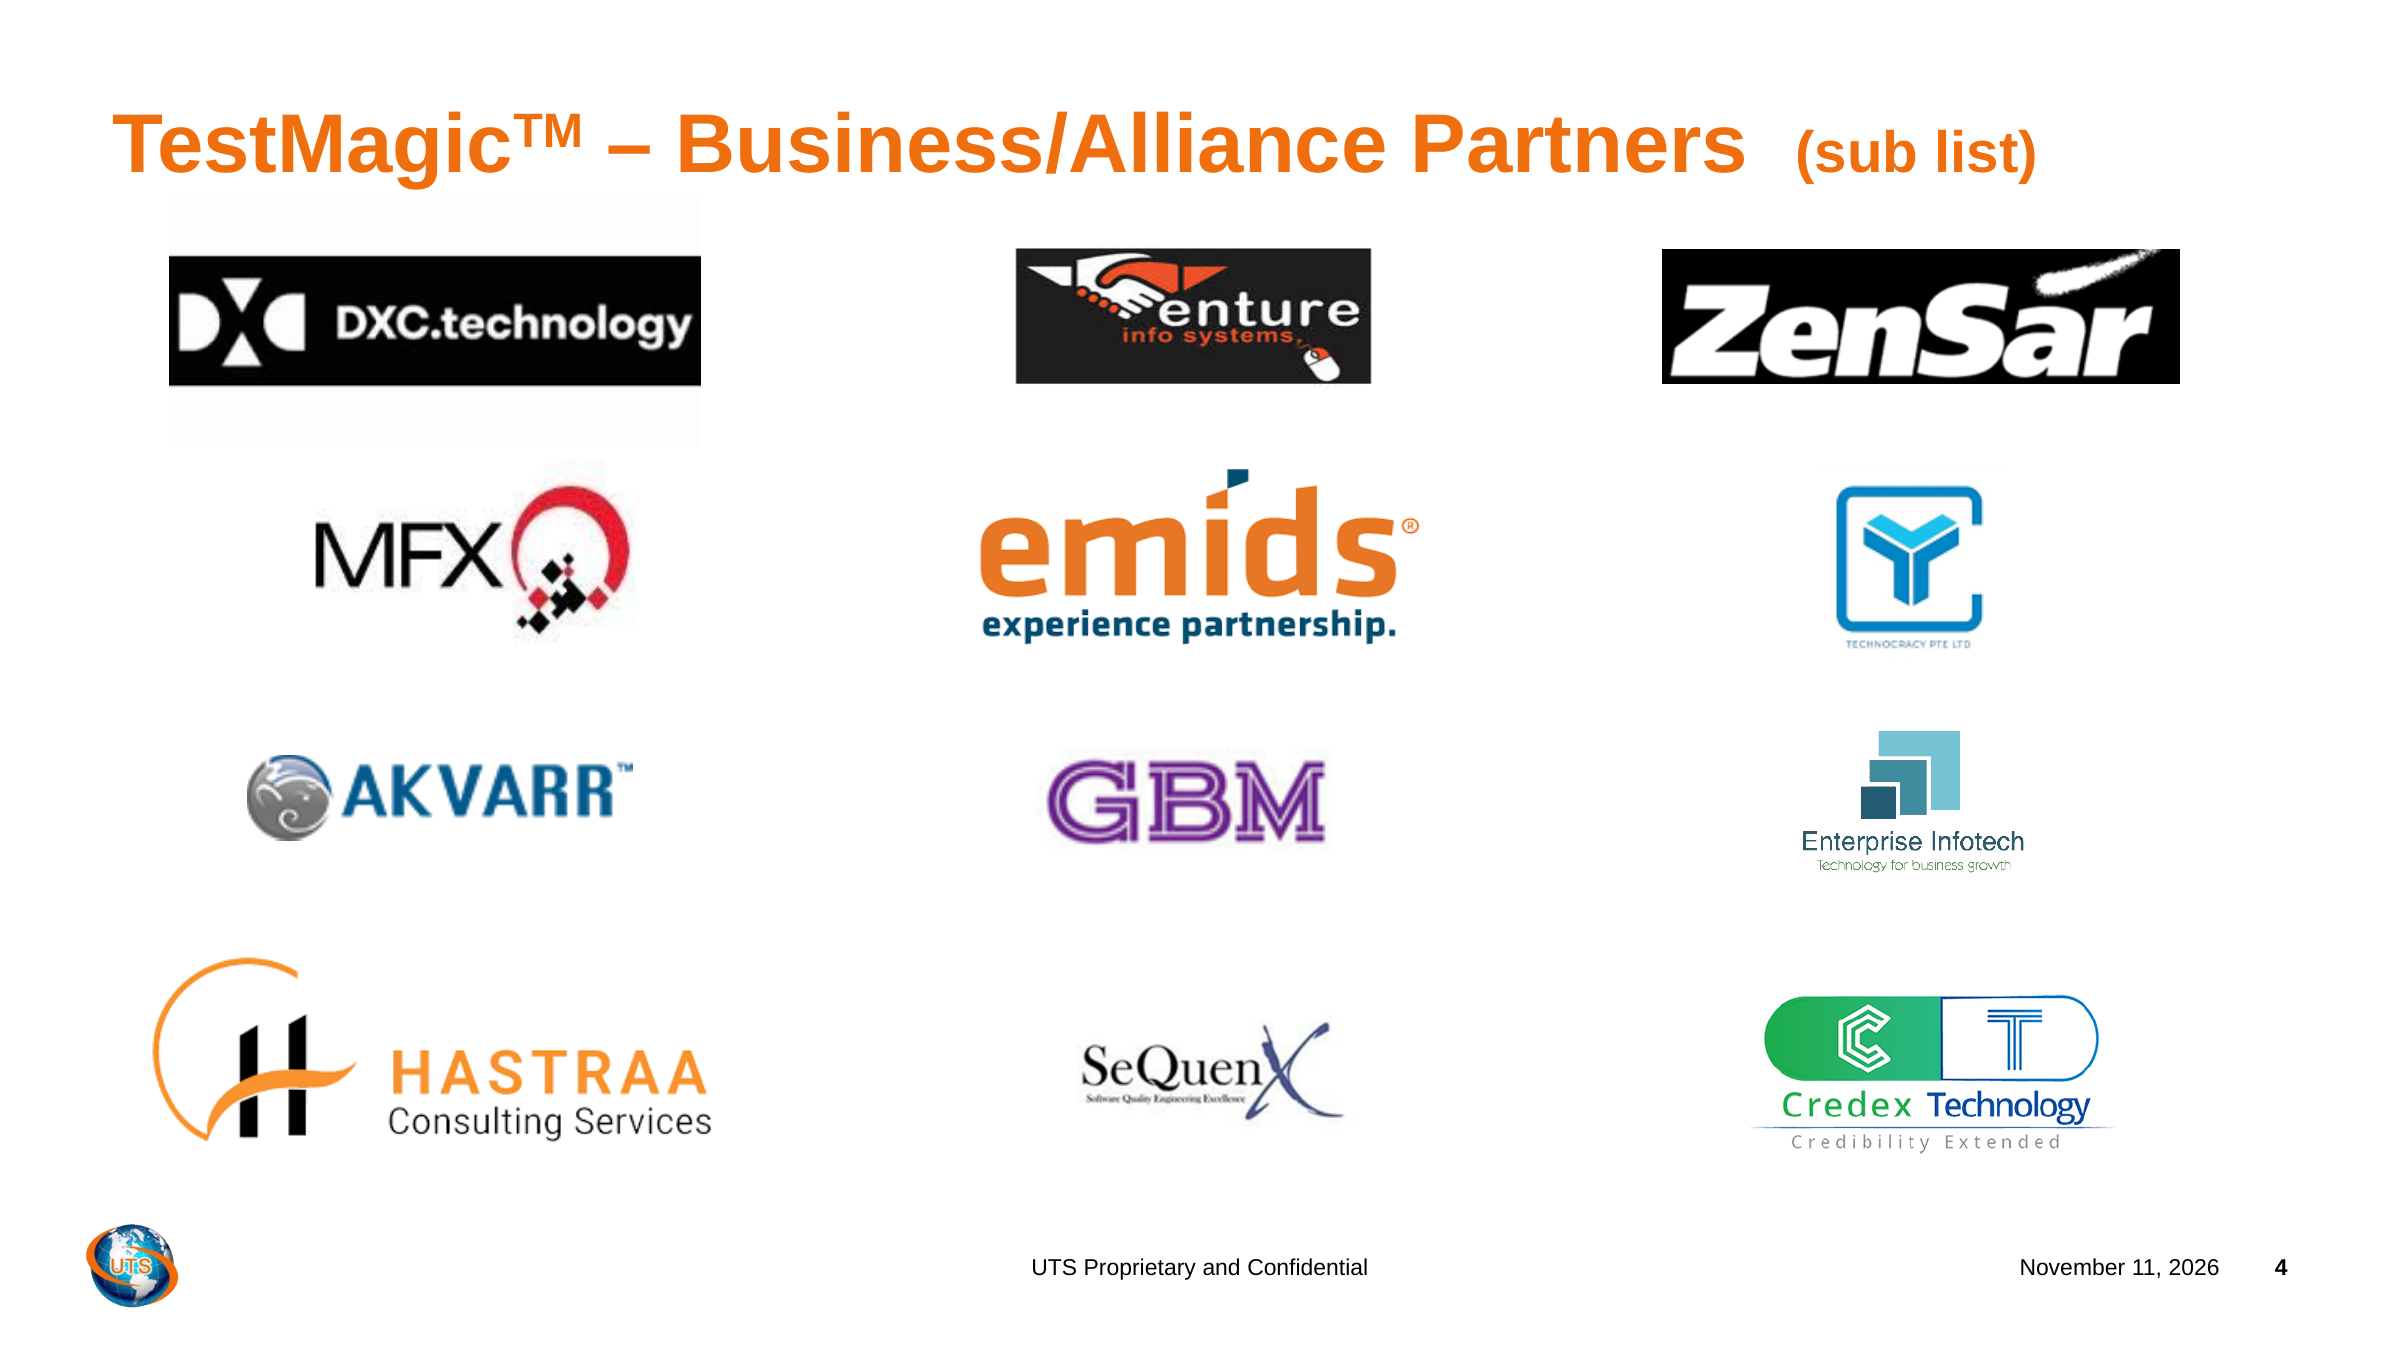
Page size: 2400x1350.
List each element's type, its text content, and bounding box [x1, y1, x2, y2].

picture [1030, 731, 1356, 903]
picture [1816, 467, 2005, 660]
picture [1662, 249, 2180, 384]
picture [1004, 239, 1382, 395]
picture [168, 196, 701, 664]
picture [1737, 971, 2128, 1164]
picture [979, 469, 1421, 646]
picture [1067, 1012, 1356, 1133]
picture [145, 950, 725, 1164]
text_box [1803, 731, 2029, 875]
title TestMagicTM – Business/Alliance Partners (sub list) [112, 104, 2288, 188]
picture [247, 755, 633, 841]
picture [84, 1221, 180, 1311]
